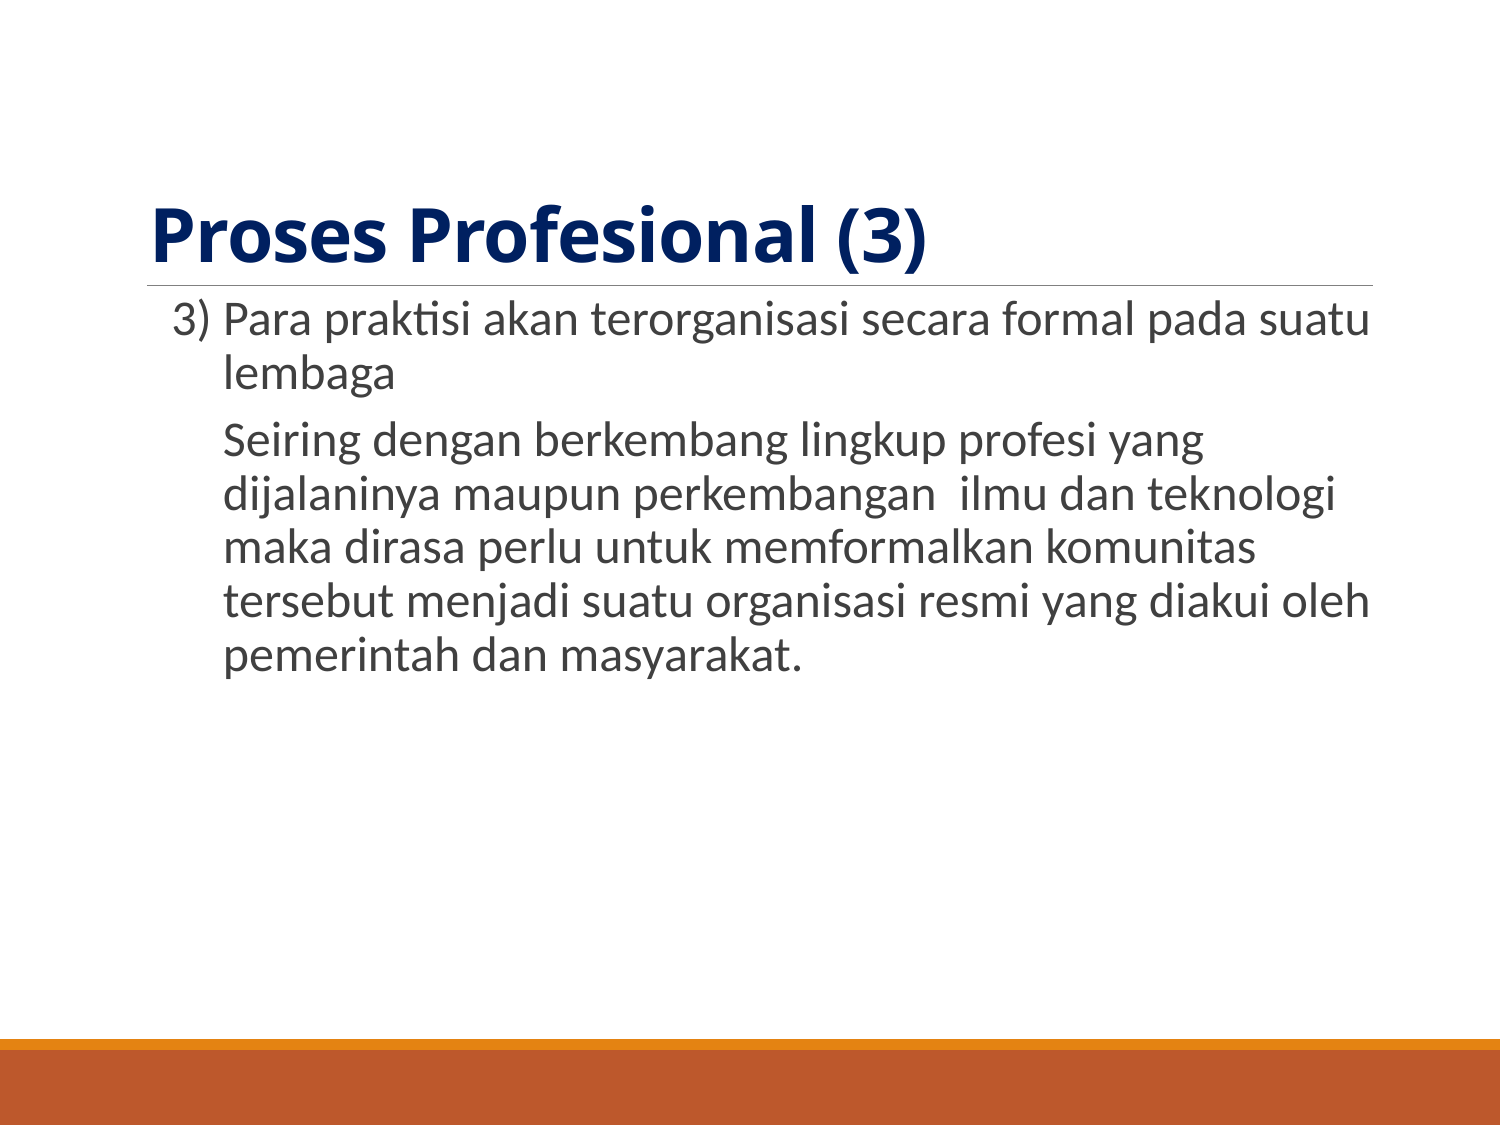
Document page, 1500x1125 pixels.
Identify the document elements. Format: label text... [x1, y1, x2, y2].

title Proses Profesional (3) [134, 47, 1373, 285]
list 3) Para praktisi akan terorganisasi secara formal pada suatu lembaga Seiring dengan berkembang lingkup profesi yang dijalaninya maupun perkembangan ilmu dan teknologi maka dirasa perlu untuk memformalkan komunitas tersebut menjadi suatu organisasi resmi yang diakui oleh pemerintah dan masyarakat. [138, 284, 1373, 1125]
